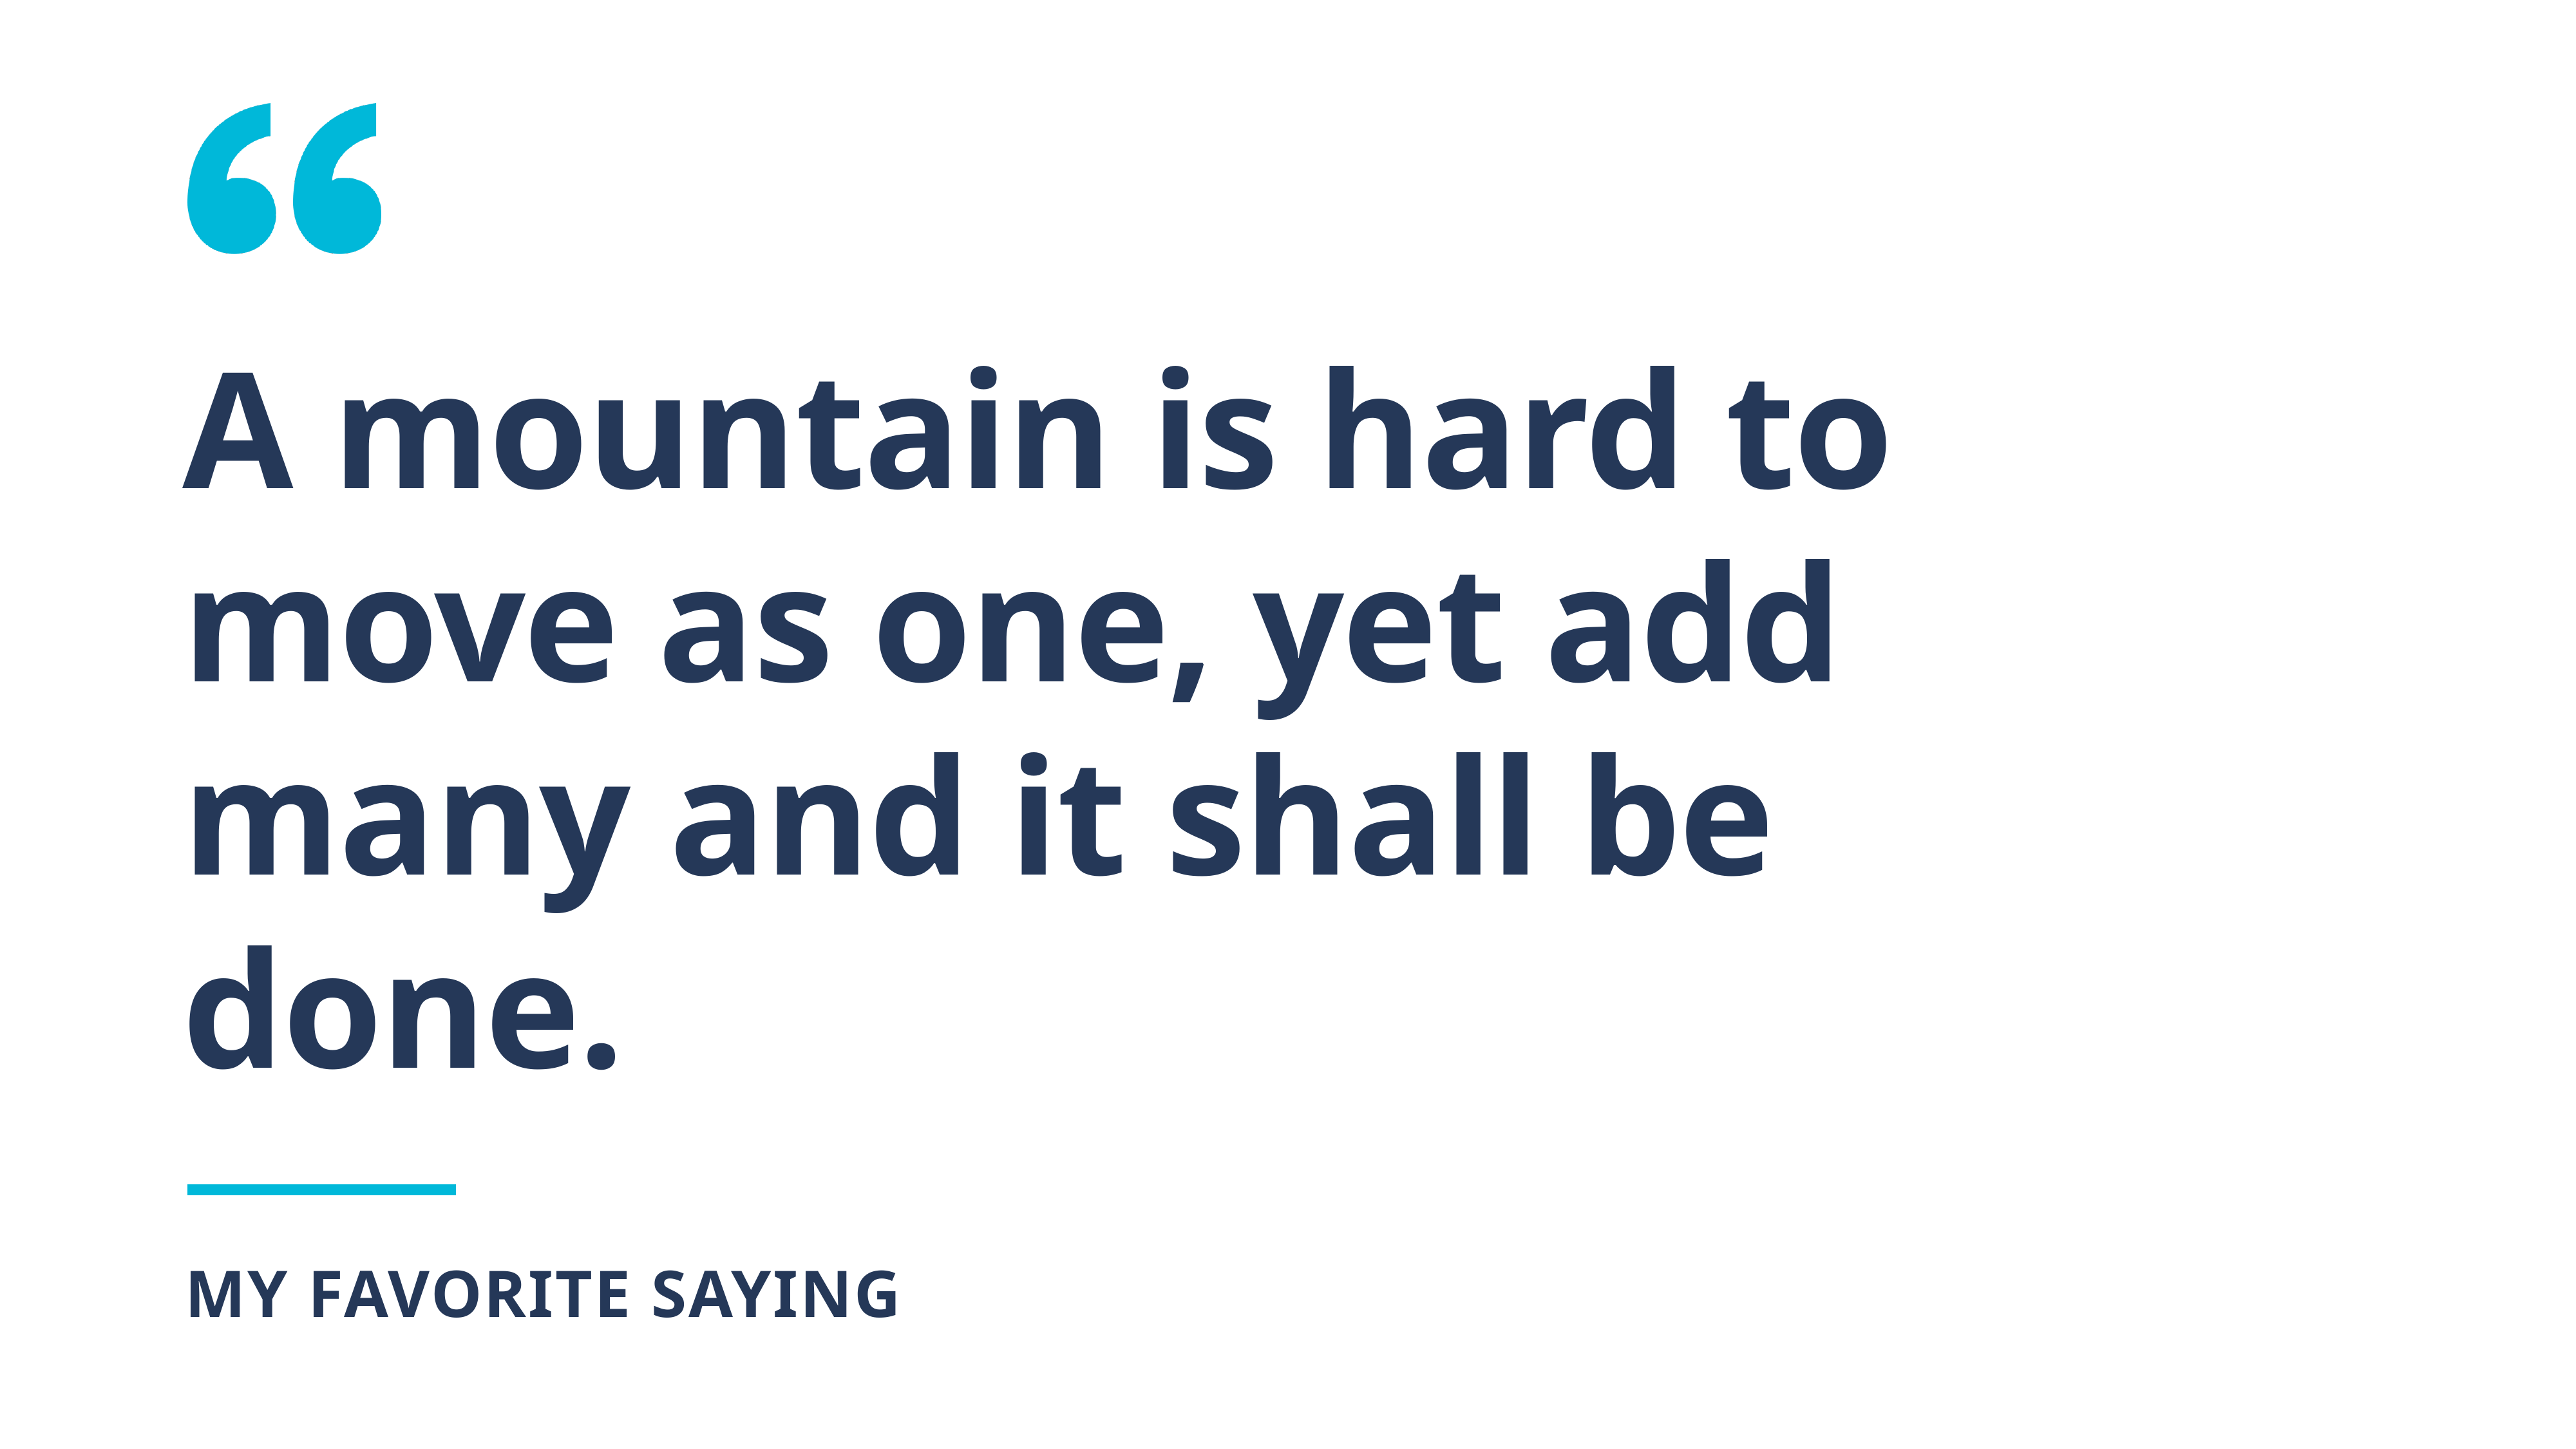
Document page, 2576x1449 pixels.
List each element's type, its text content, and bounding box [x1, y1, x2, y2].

list A mountain is hard to move as one, yet add many and it shall be done. [177, 321, 2023, 1113]
picture [187, 103, 381, 254]
list My favorite saying [179, 1247, 2381, 1336]
